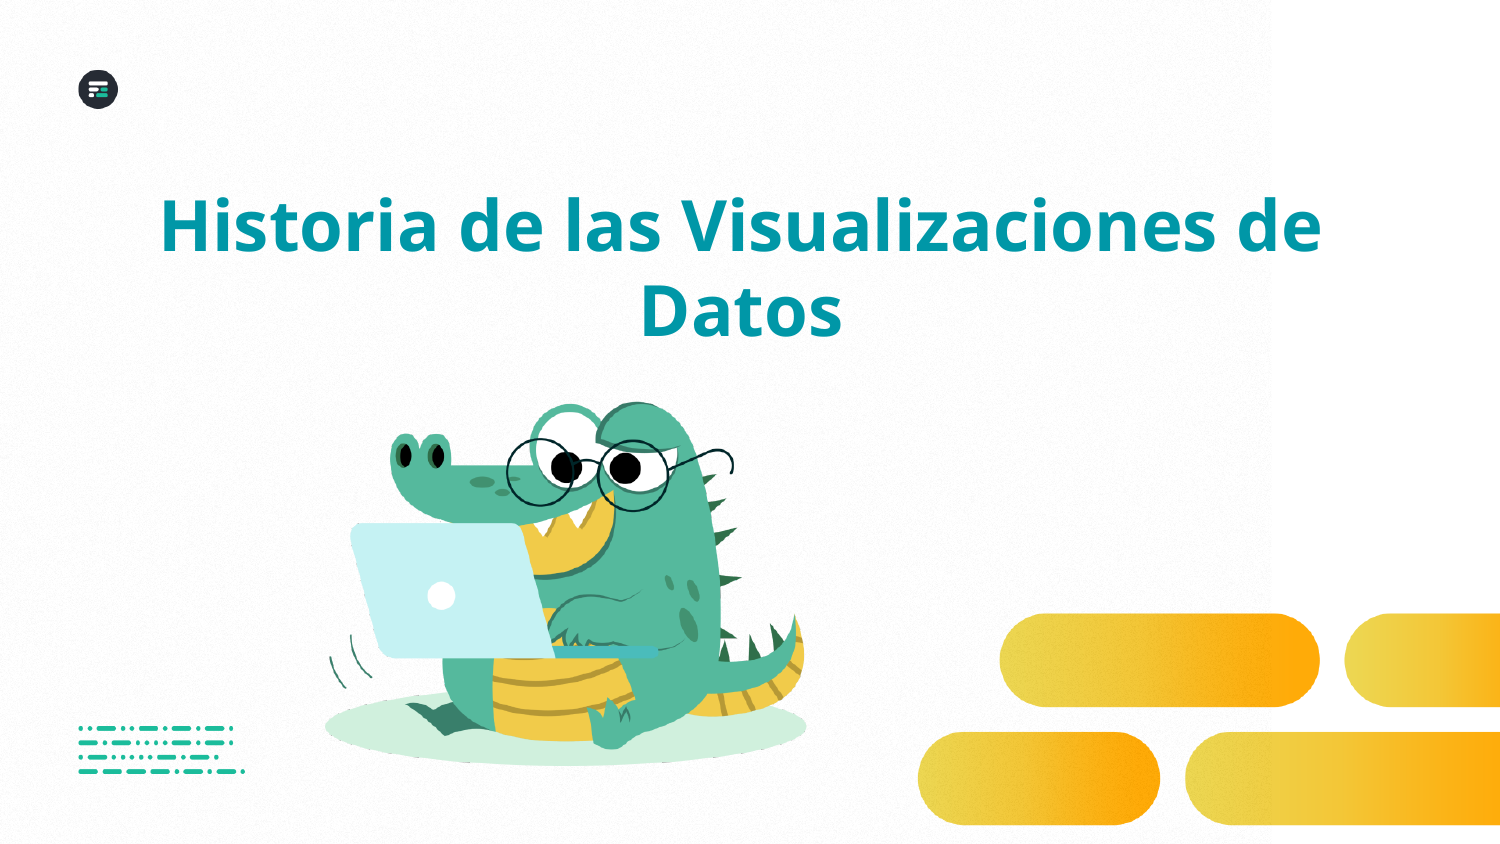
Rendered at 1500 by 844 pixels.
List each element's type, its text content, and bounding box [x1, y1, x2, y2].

text_box Historia de las Visualizaciones de Datos [121, 169, 1362, 362]
picture [0, 0, 1500, 844]
